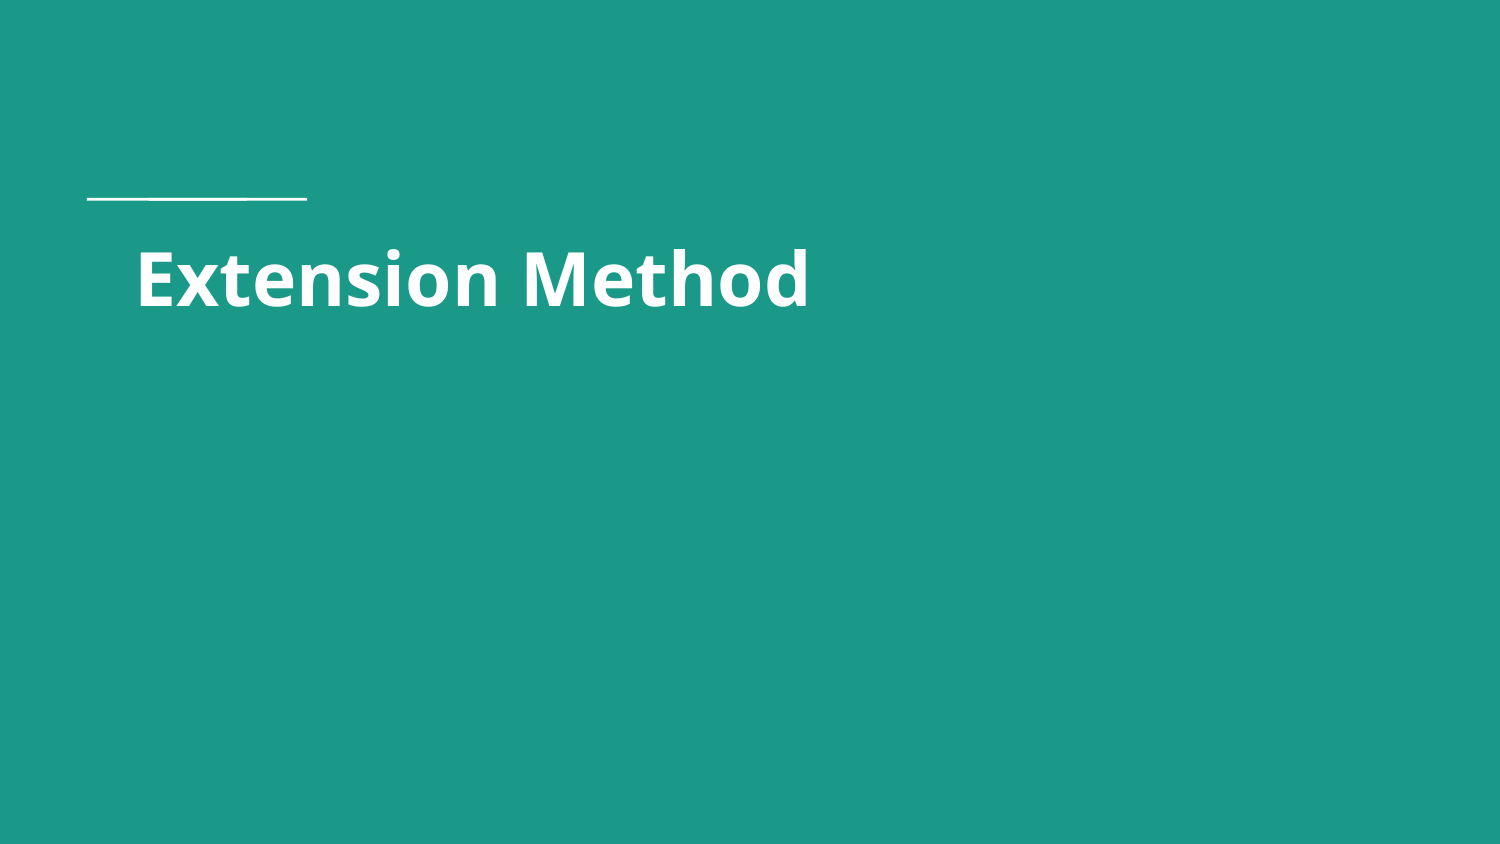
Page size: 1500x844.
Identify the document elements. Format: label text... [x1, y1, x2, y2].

title Extension Method [119, 216, 1381, 466]
